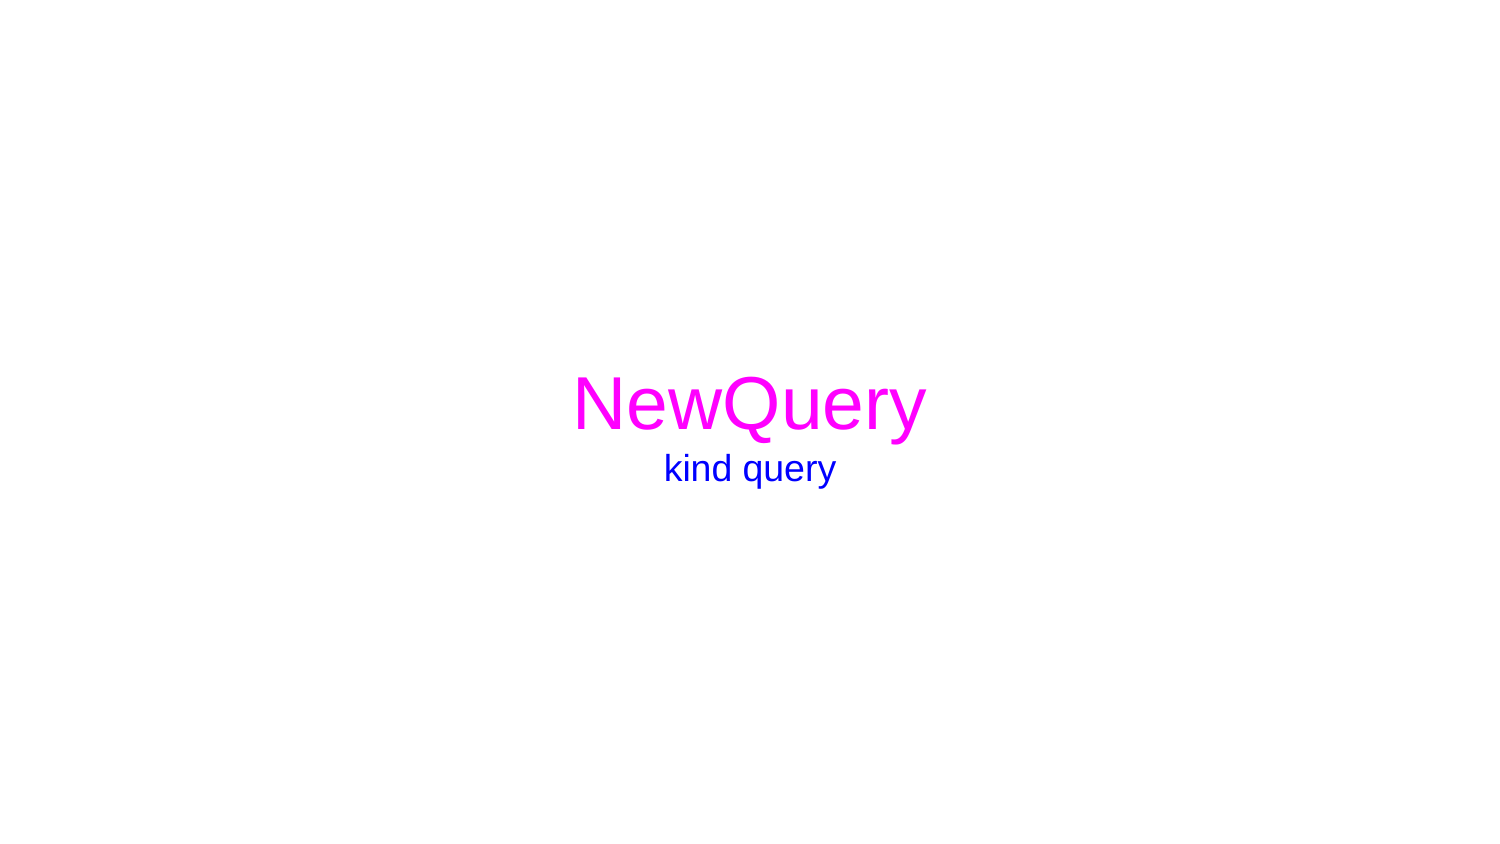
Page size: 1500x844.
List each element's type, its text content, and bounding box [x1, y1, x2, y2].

title NewQuery kind query [51, 352, 1449, 491]
